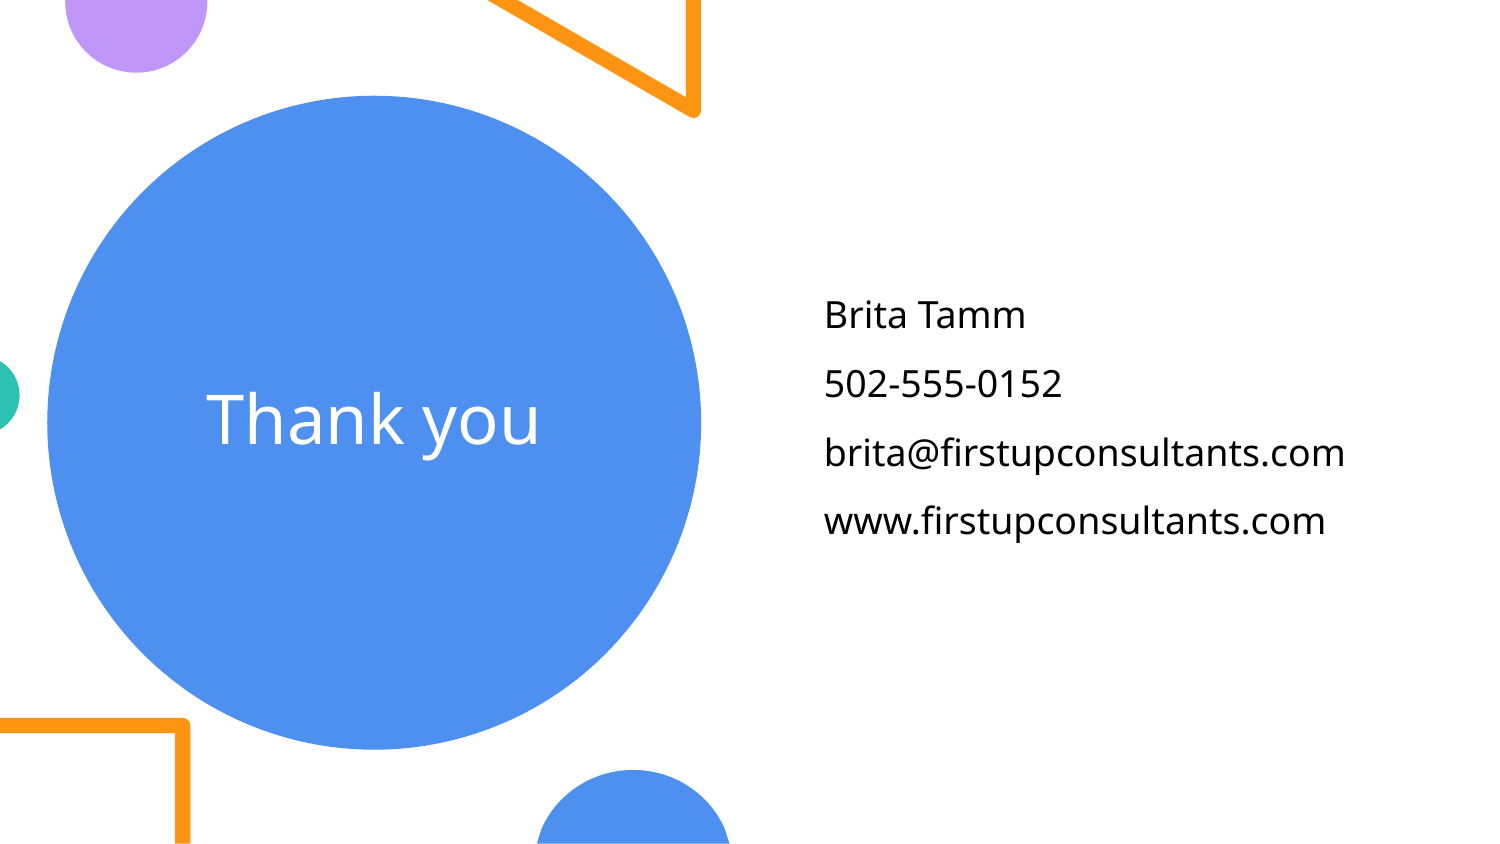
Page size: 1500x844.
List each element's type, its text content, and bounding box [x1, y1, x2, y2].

list Brita Tamm 502-555-0152 brita@firstupconsultants.com www.firstupconsultants.com [812, 92, 1382, 747]
title Thank you [47, 94, 702, 750]
